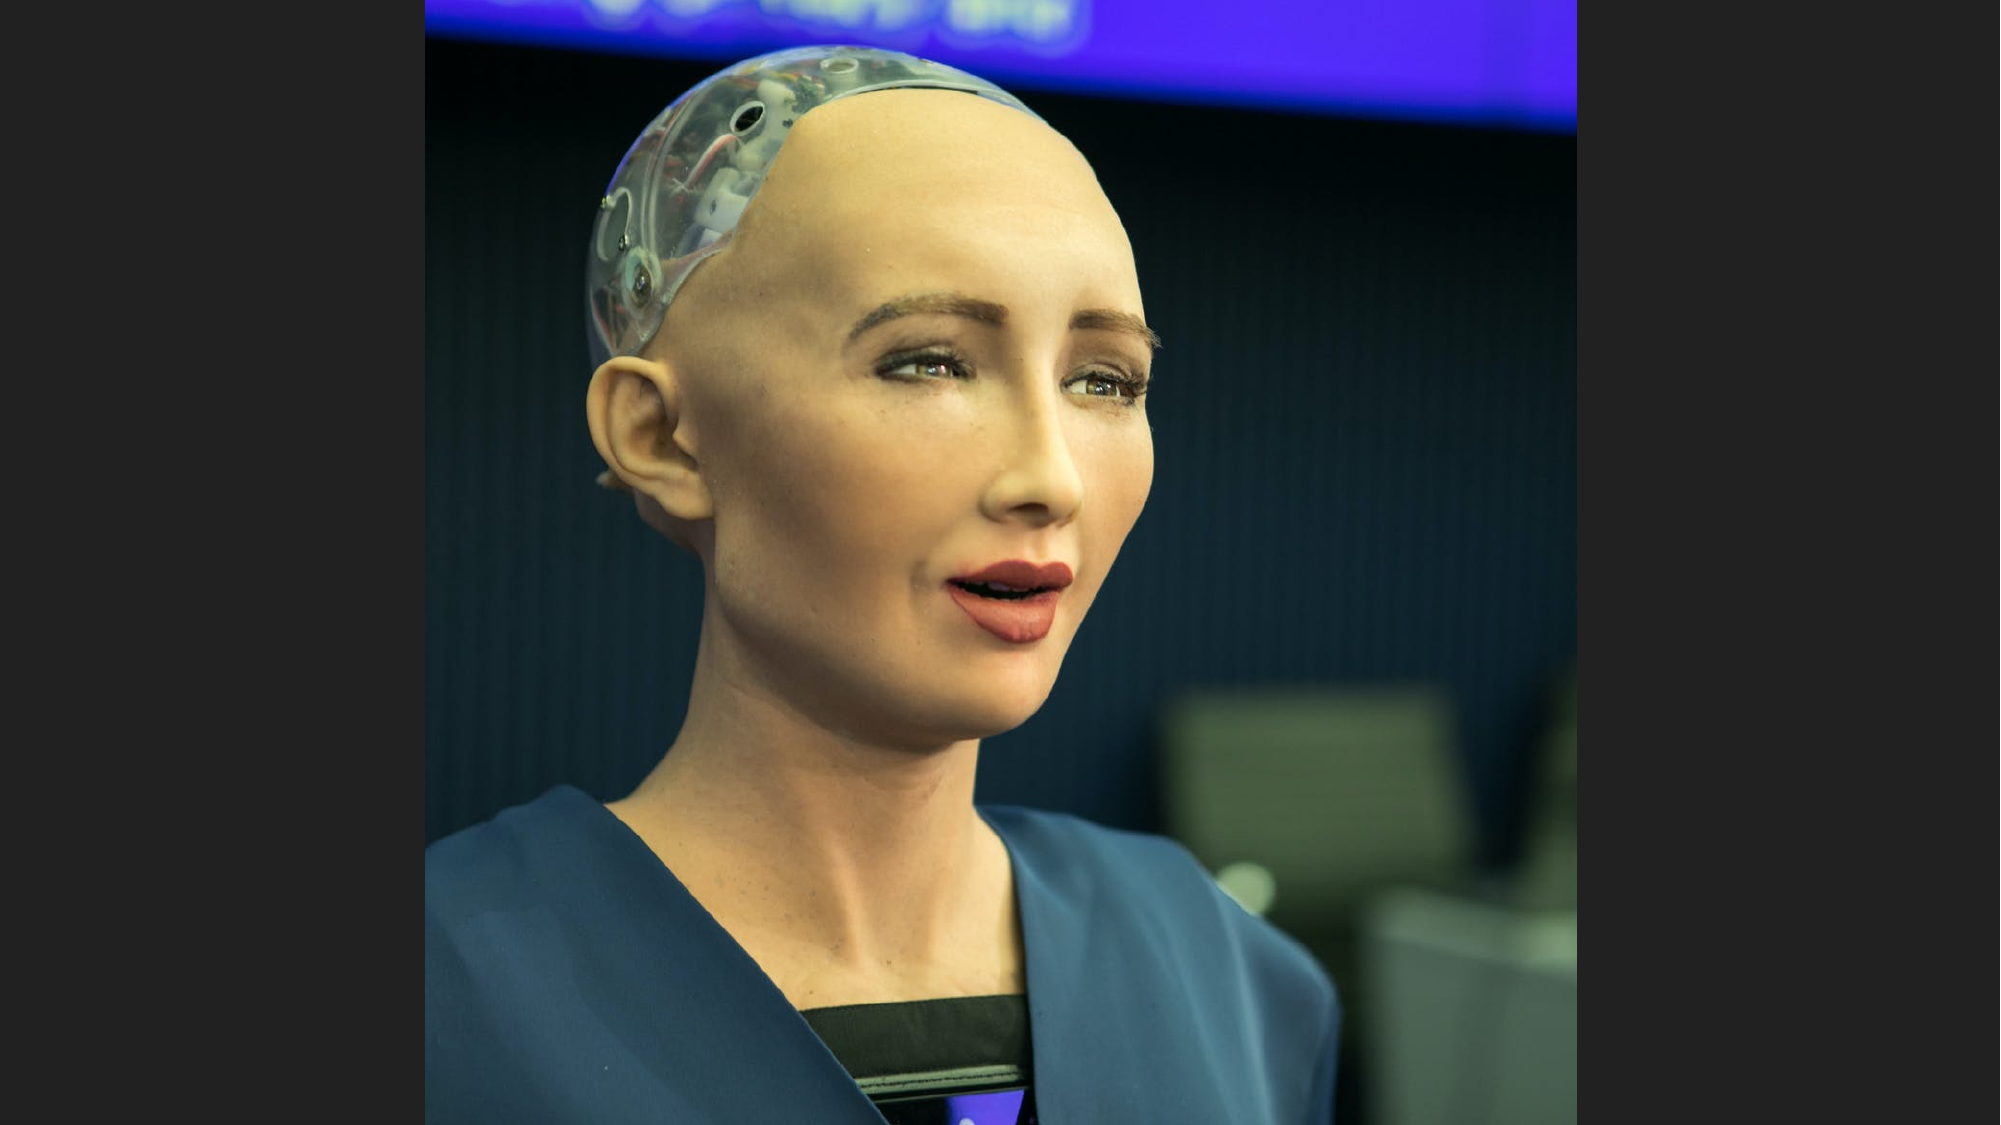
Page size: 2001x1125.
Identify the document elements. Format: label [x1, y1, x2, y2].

picture [425, 0, 1577, 1125]
